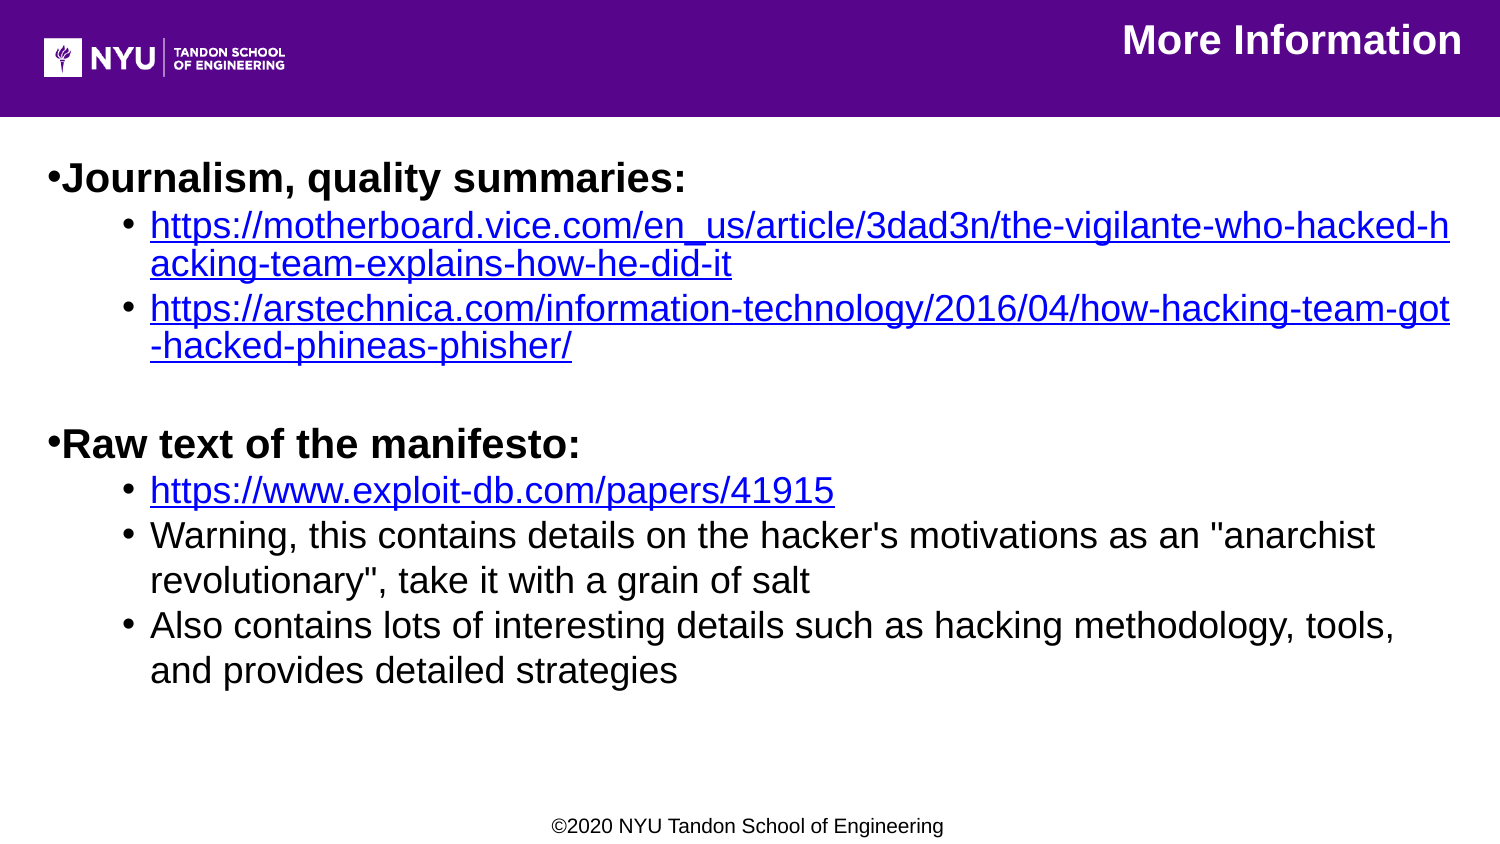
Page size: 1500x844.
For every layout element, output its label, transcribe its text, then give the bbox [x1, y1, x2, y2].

list More Information [392, 12, 1463, 109]
list Journalism, quality summaries: https://motherboard.vice.com/en_us/article/3dad3n/the-vigilante-who-hacked-hacking-team-explains-how-he-did-it https://arstechnica.com/information-technology/2016/04/how-hacking-team-got-hacked-phineas-phisher/ Raw text of the manifesto: https://www.exploit-db.com/papers/41915 Warning, this contains details on the hacker's motivations as an "anarchist revolutionary", take it with a grain of salt Also contains lots of interesting details such as hacking methodology, tools, and provides detailed strategies [47, 151, 1454, 757]
picture [44, 38, 285, 77]
